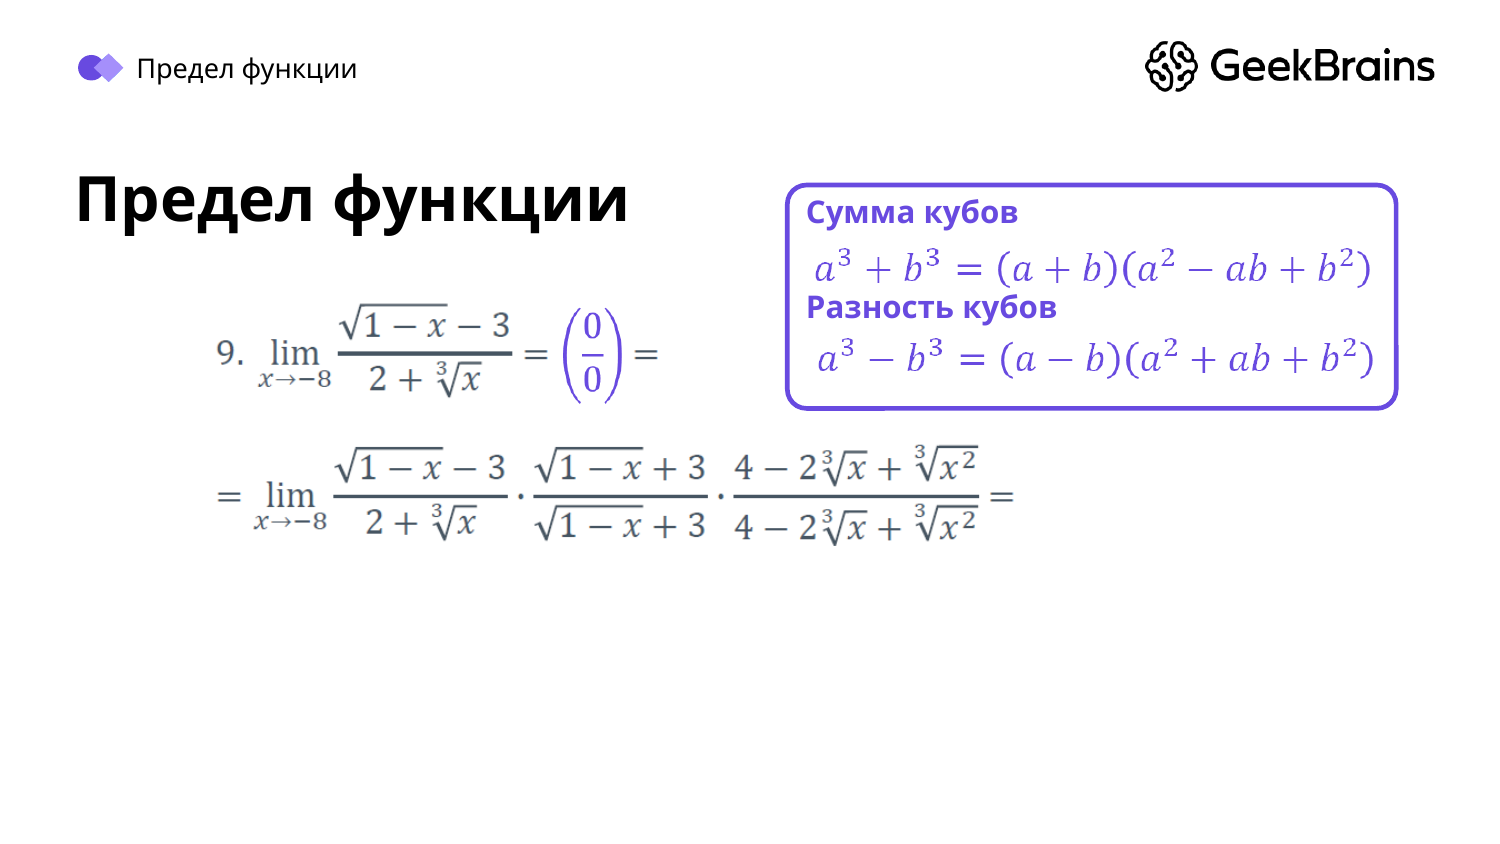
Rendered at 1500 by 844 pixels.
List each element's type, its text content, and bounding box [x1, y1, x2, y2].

picture [1145, 39, 1435, 93]
picture [120, 239, 1384, 566]
title Сумма кубов Разность кубов [805, 197, 1108, 238]
text_box [78, 54, 102, 81]
title Предел функции [134, 39, 812, 83]
title Предел функции [74, 169, 1093, 229]
text_box [787, 185, 1397, 409]
text_box [93, 53, 124, 82]
